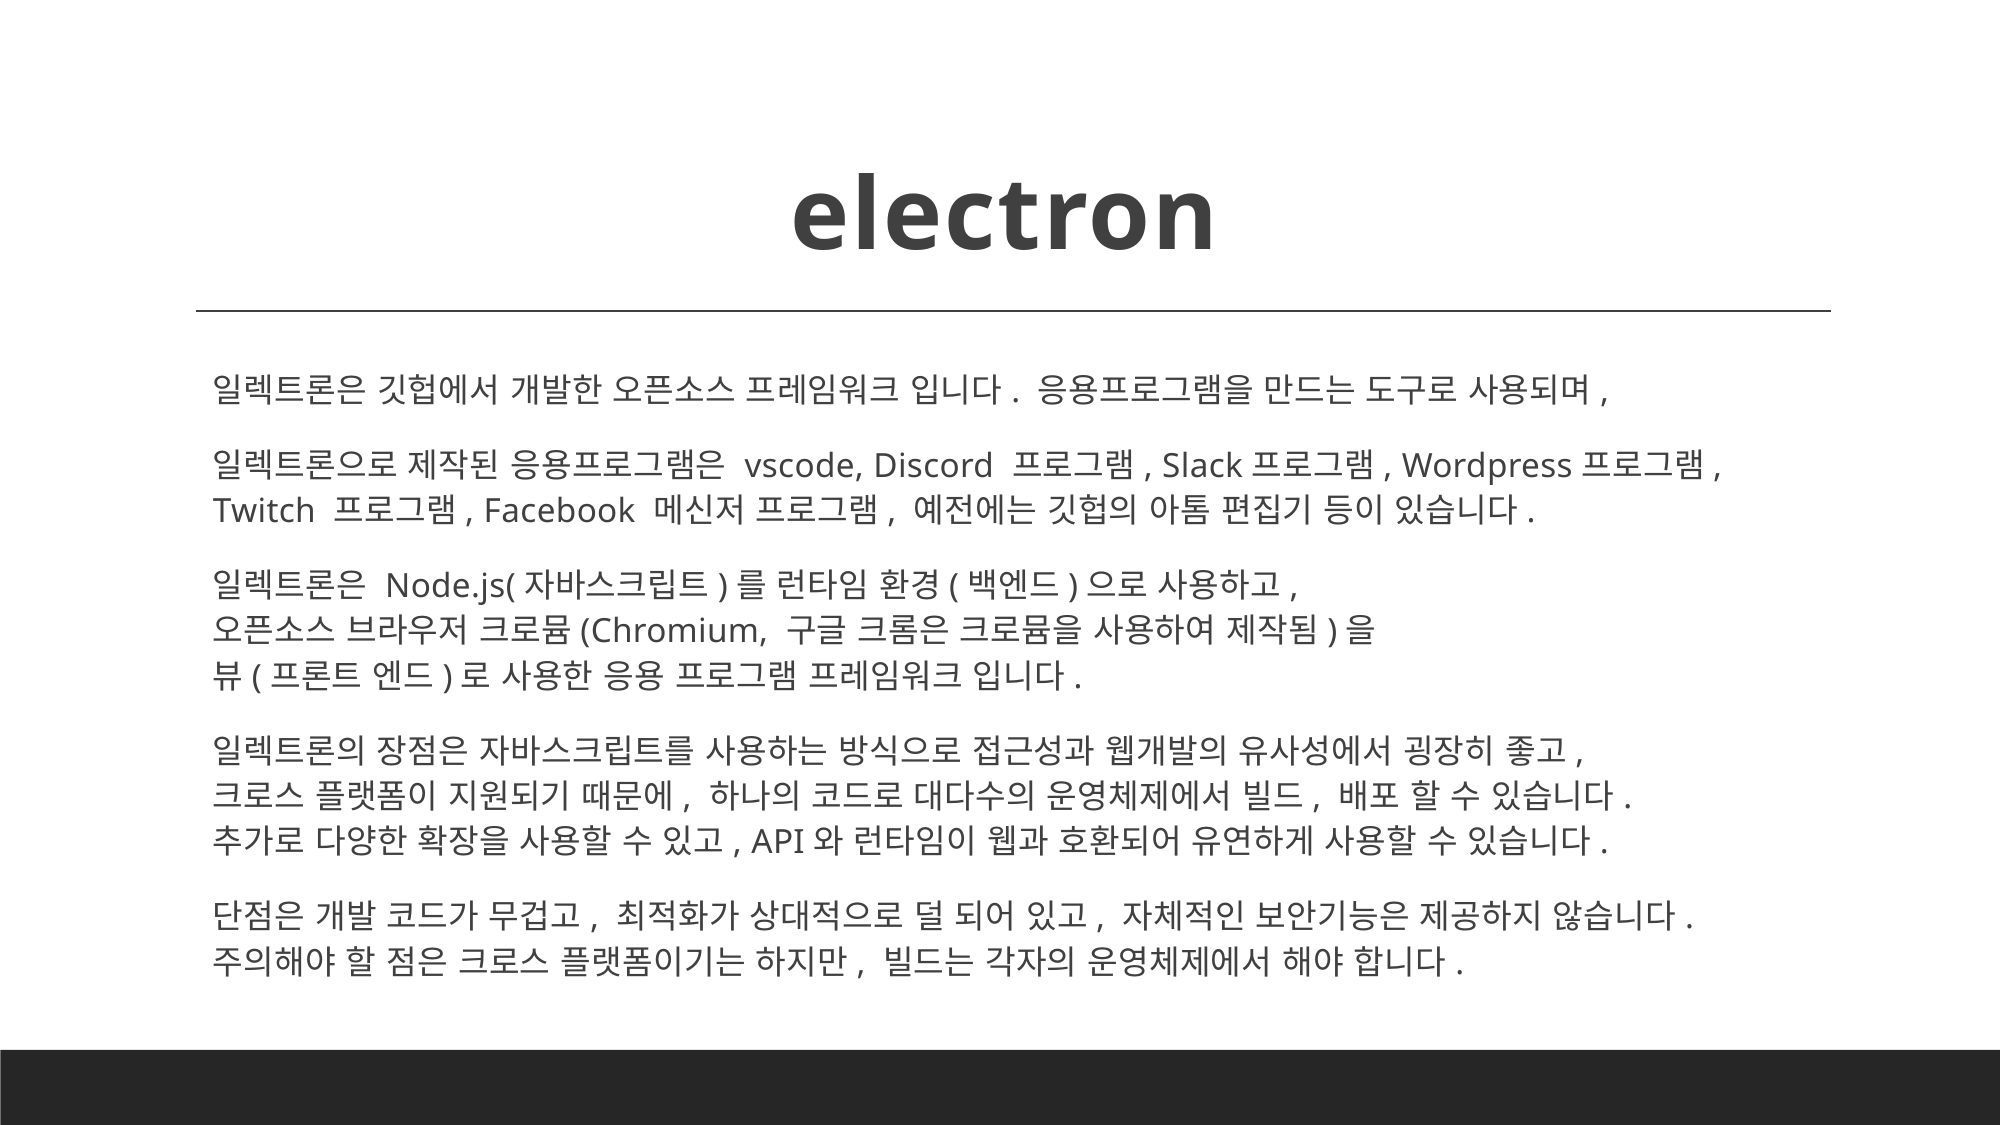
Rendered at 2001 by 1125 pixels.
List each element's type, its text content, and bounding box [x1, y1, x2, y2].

list 일렉트론은 깃헙에서 개발한 오픈소스 프레임워크 입니다. 응용프로그램을 만드는 도구로 사용되며, 일렉트론으로 제작된 응용프로그램은 vscode, Discord 프로그램, Slack프로그램, Wordpress프로그램, Twitch 프로그램, Facebook 메신저 프로그램, 예전에는 깃헙의 아톰 편집기 등이 있습니다. 일렉트론은 Node.js(자바스크립트)를 런타임 환경(백엔드)으로 사용하고, 오픈소스 브라우저 크로뮴(Chromium, 구글 크롬은 크로뮴을 사용하여 제작됨)을 뷰(프론트 엔드)로 사용한 응용 프로그램 프레임워크 입니다. 일렉트론의 장점은 자바스크립트를 사용하는 방식으로 접근성과 웹개발의 유사성에서 굉장히 좋고, 크로스 플랫폼이 지원되기 때문에, 하나의 코드로 대다수의 운영체제에서 빌드, 배포 할 수 있습니다. 추가로 다양한 확장을 사용할 수 있고, API와 런타임이 웹과 호환되어 유연하게 사용할 수 있습니다. 단점은 개발 코드가 무겁고, 최적화가 상대적으로 덜 되어 있고, 자체적인 보안기능은 제공하지 않습니다. 주의해야 할 점은 크로스 플랫폼이기는 하지만, 빌드는 각자의 운영체제에서 해야 합니다. [180, 345, 1830, 985]
title electron [180, 47, 1830, 285]
